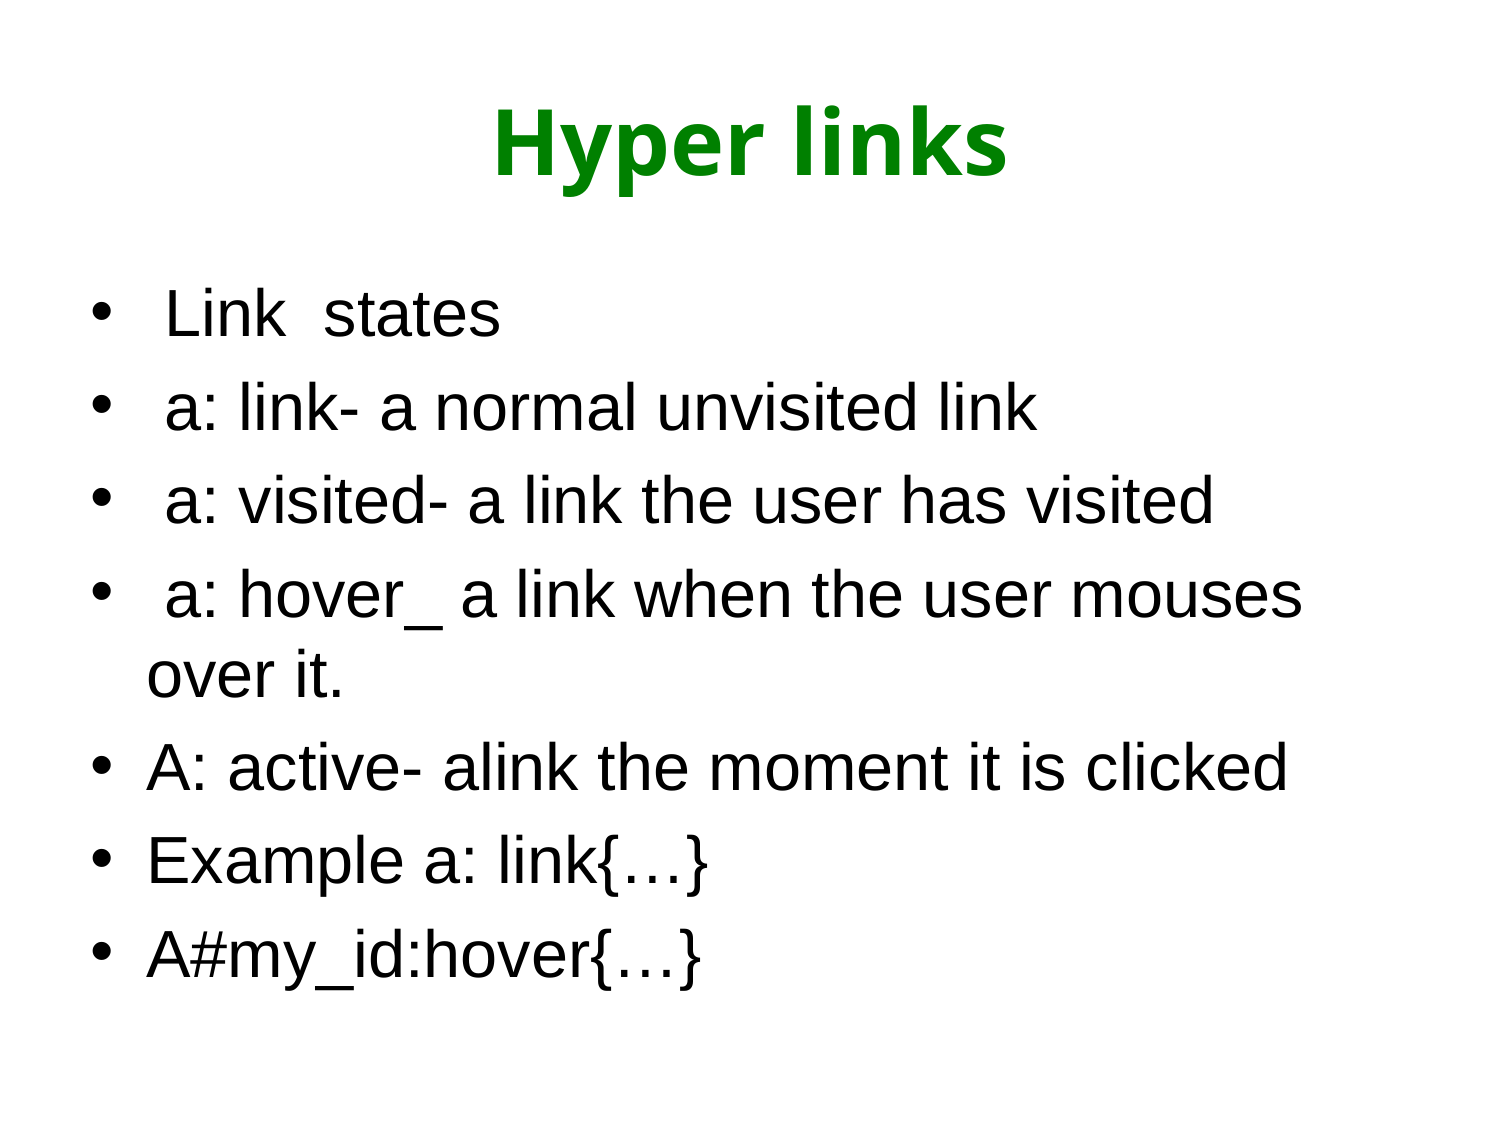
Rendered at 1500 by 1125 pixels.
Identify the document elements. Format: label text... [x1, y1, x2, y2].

title Hyper links [75, 45, 1425, 233]
list Link states a: link- a normal unvisited link a: visited- a link the user has visited a: hover_ a link when the user mouses over it. A: active- alink the moment it is clicked Example a: link{…} A#my_id:hover{…} [75, 262, 1425, 1005]
